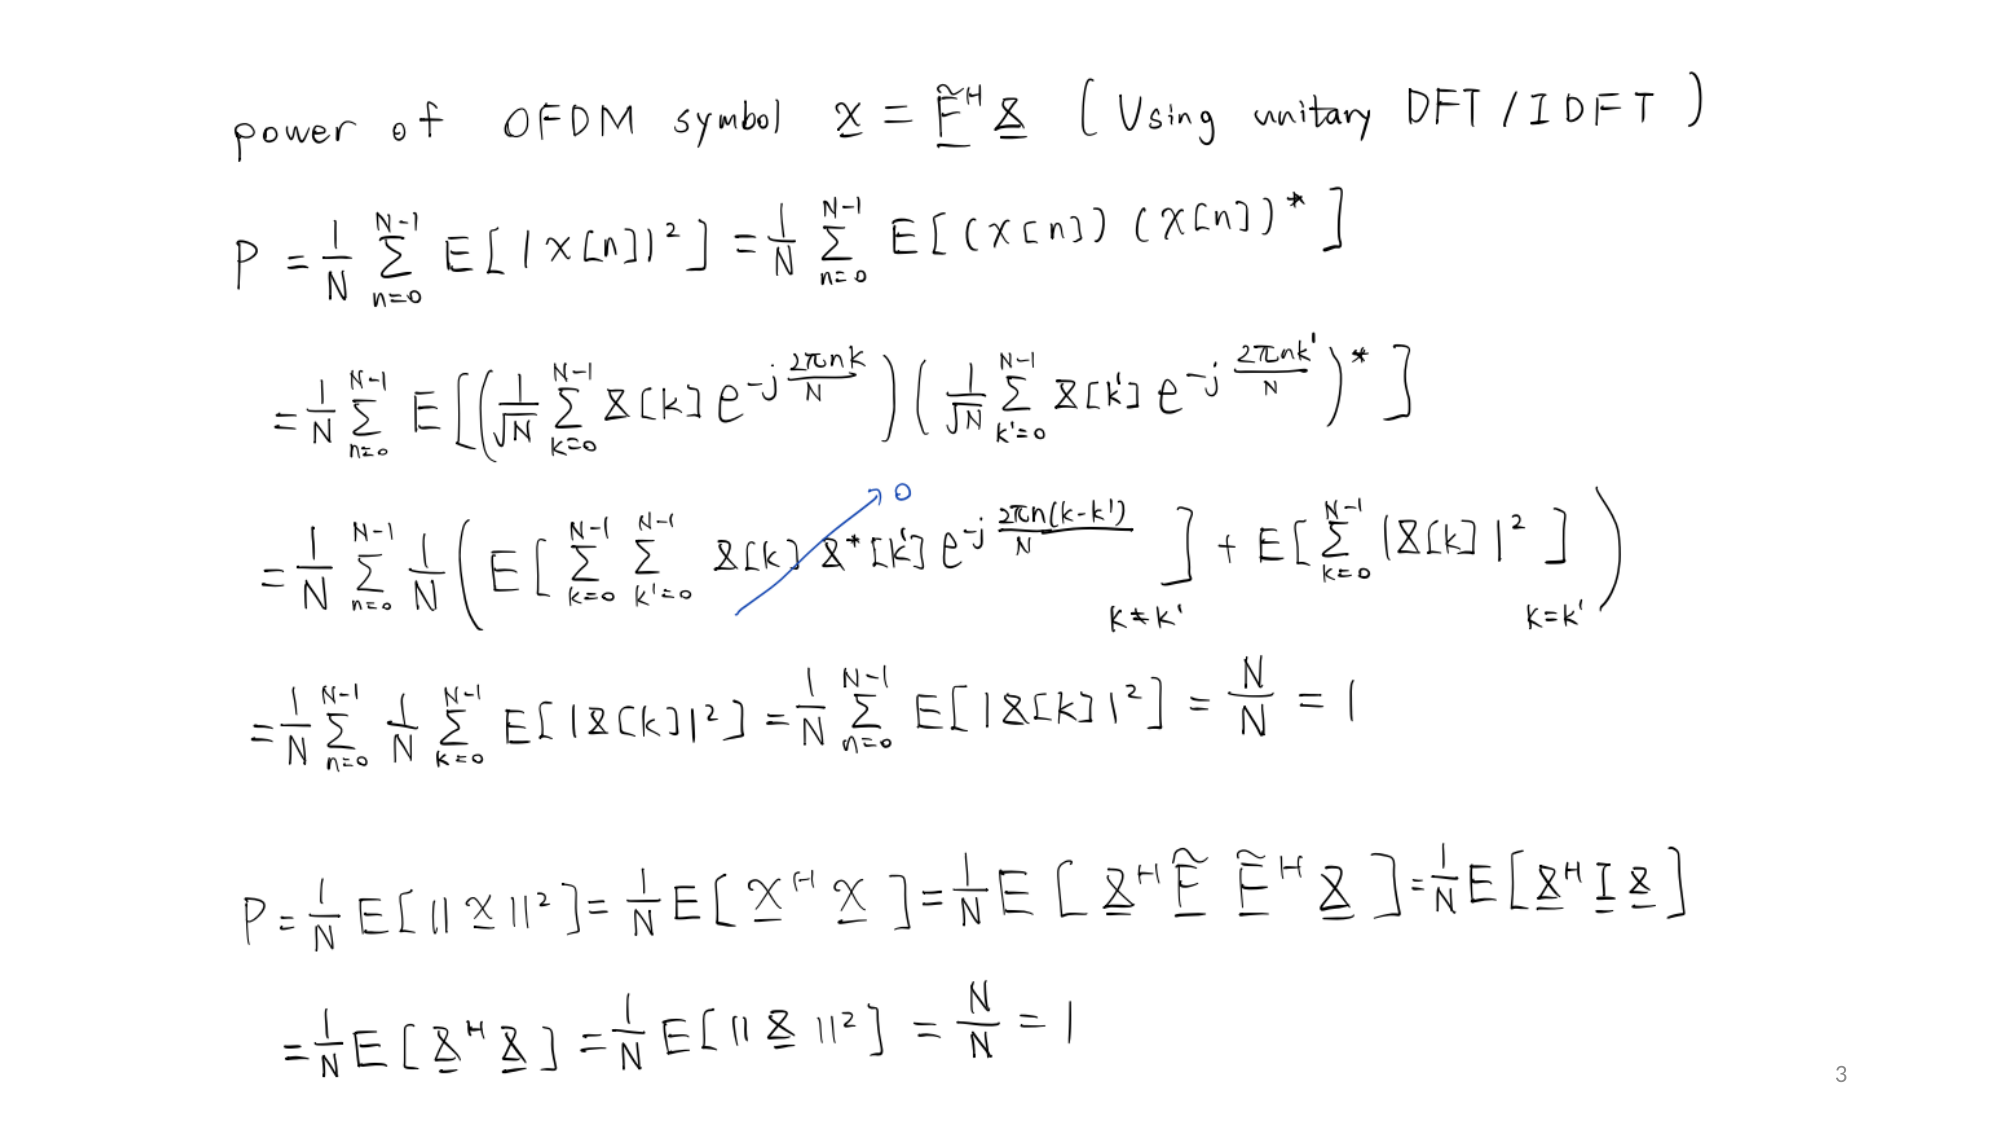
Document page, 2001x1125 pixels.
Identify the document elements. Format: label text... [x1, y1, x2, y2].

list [181, 58, 1711, 1103]
slide_number 3 [1711, 1042, 1863, 1103]
